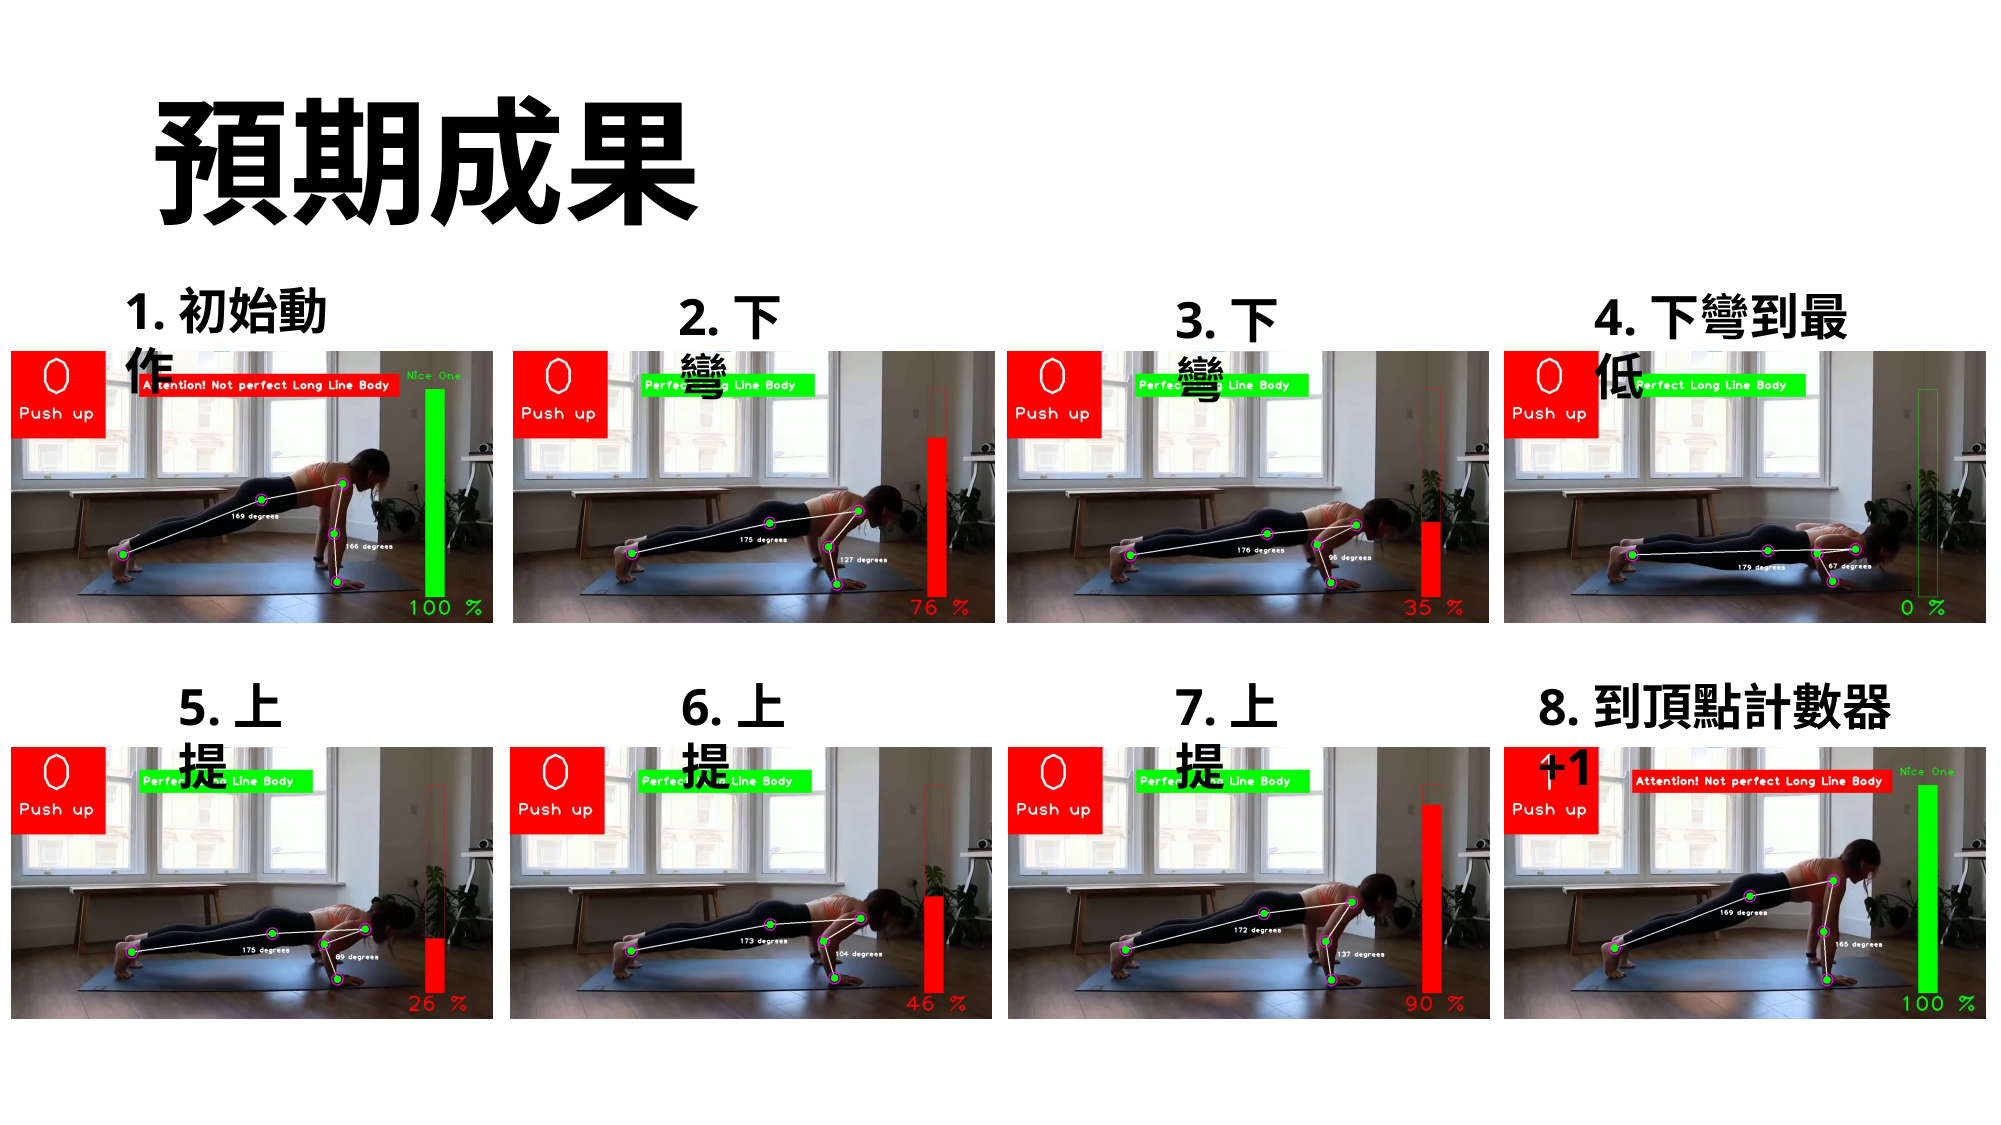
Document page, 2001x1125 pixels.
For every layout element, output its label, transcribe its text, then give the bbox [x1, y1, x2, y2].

picture [1503, 351, 1986, 623]
text_box 7.上提 [1160, 668, 1337, 747]
text_box 8.到頂點計數器+1 [1523, 668, 1967, 747]
picture [513, 351, 996, 623]
picture [1503, 747, 1986, 1019]
text_box 2.下彎 [663, 277, 839, 351]
title 預期成果 [137, 59, 1863, 278]
picture [509, 747, 992, 1019]
picture [10, 747, 493, 1019]
text_box 3.下彎 [1160, 281, 1336, 351]
text_box 6.上提 [666, 668, 843, 747]
picture [1007, 351, 1490, 623]
text_box 5.上提 [164, 668, 340, 747]
picture [1008, 747, 1491, 1019]
text_box 1.初始動作 [109, 272, 386, 351]
picture [10, 351, 493, 623]
text_box 4.下彎到最低 [1579, 278, 1910, 351]
